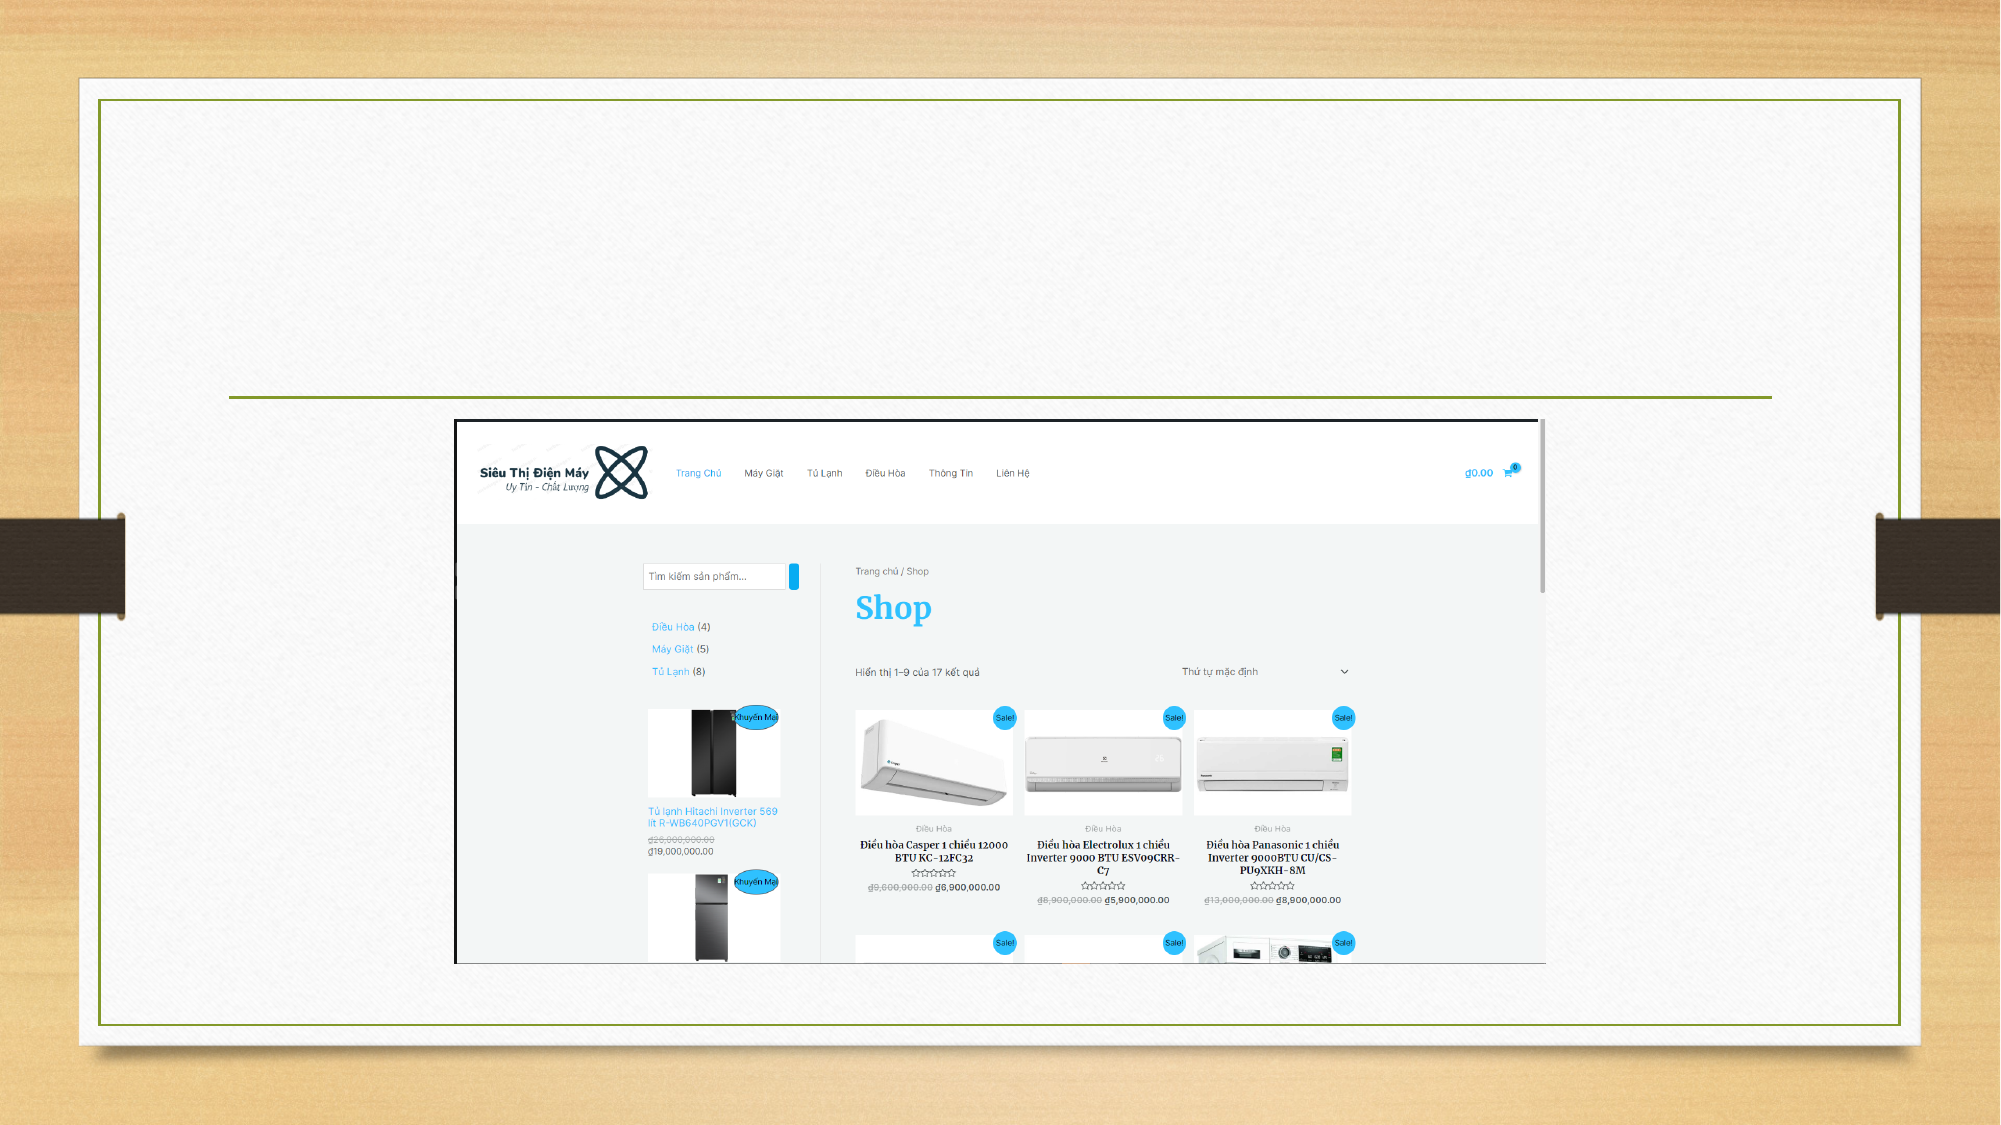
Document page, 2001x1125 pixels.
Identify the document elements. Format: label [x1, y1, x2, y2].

list [453, 419, 1546, 964]
picture [0, 0, 2001, 1125]
